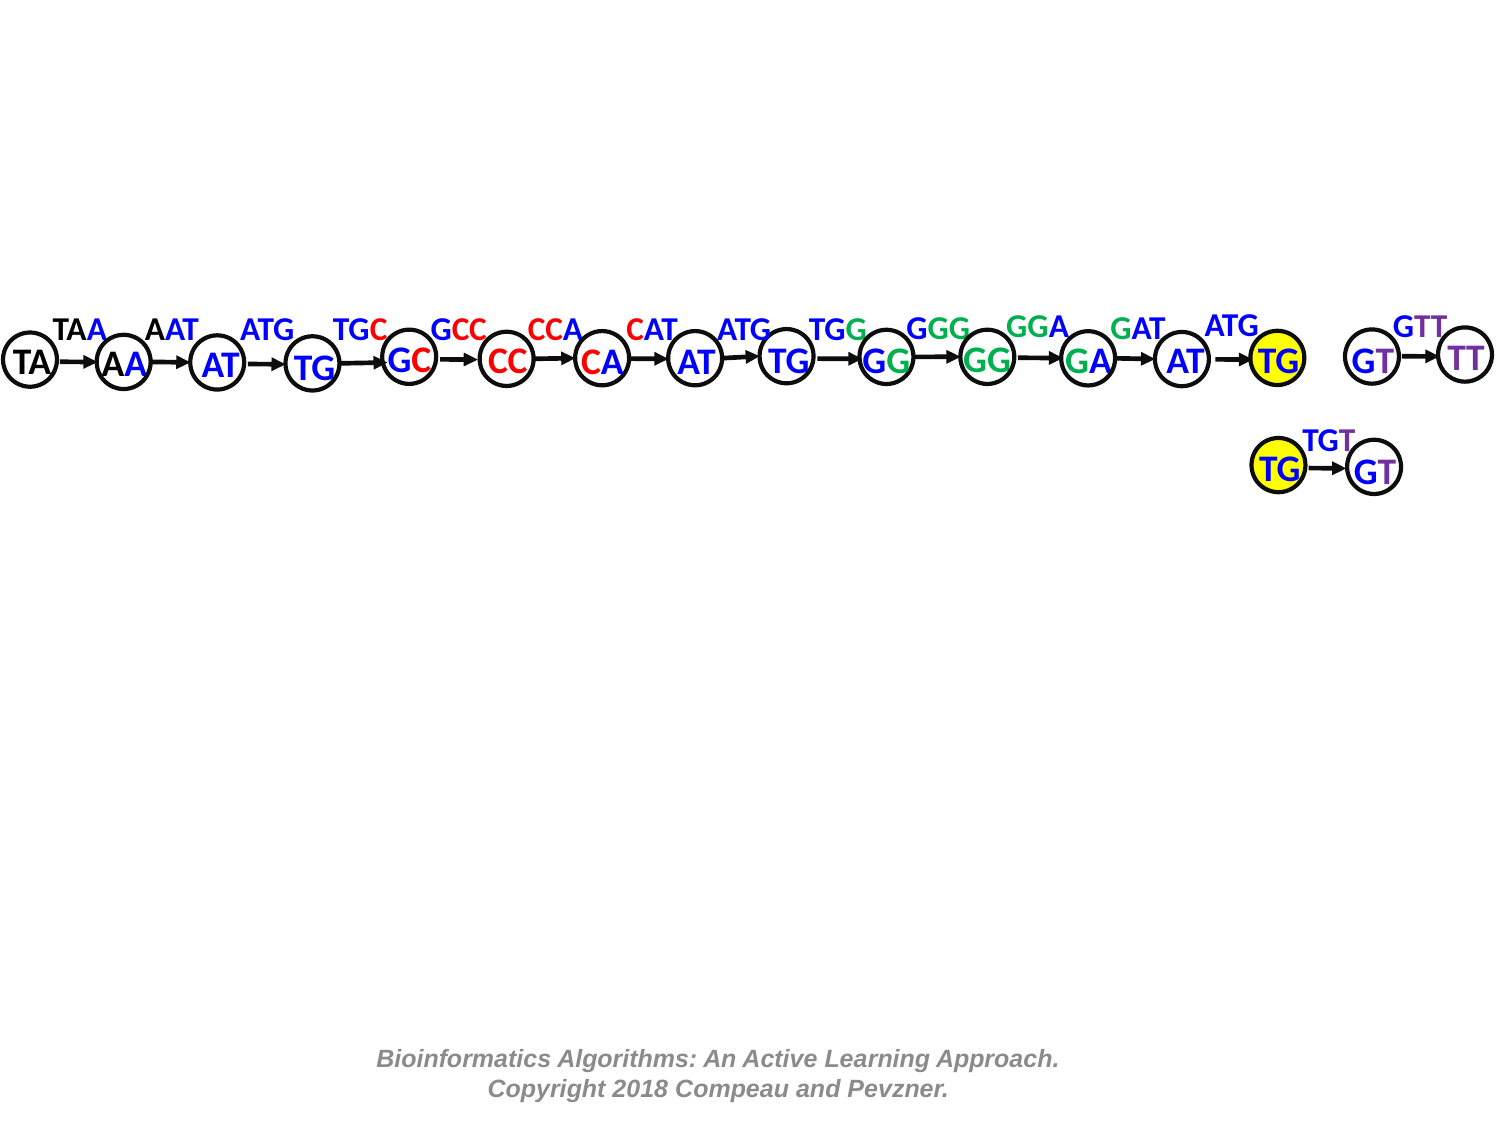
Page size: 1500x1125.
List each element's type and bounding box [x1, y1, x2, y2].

text_box [1336, 296, 1500, 390]
text_box [1243, 410, 1412, 501]
text_box [0, 295, 1316, 397]
footer [337, 1042, 1100, 1103]
